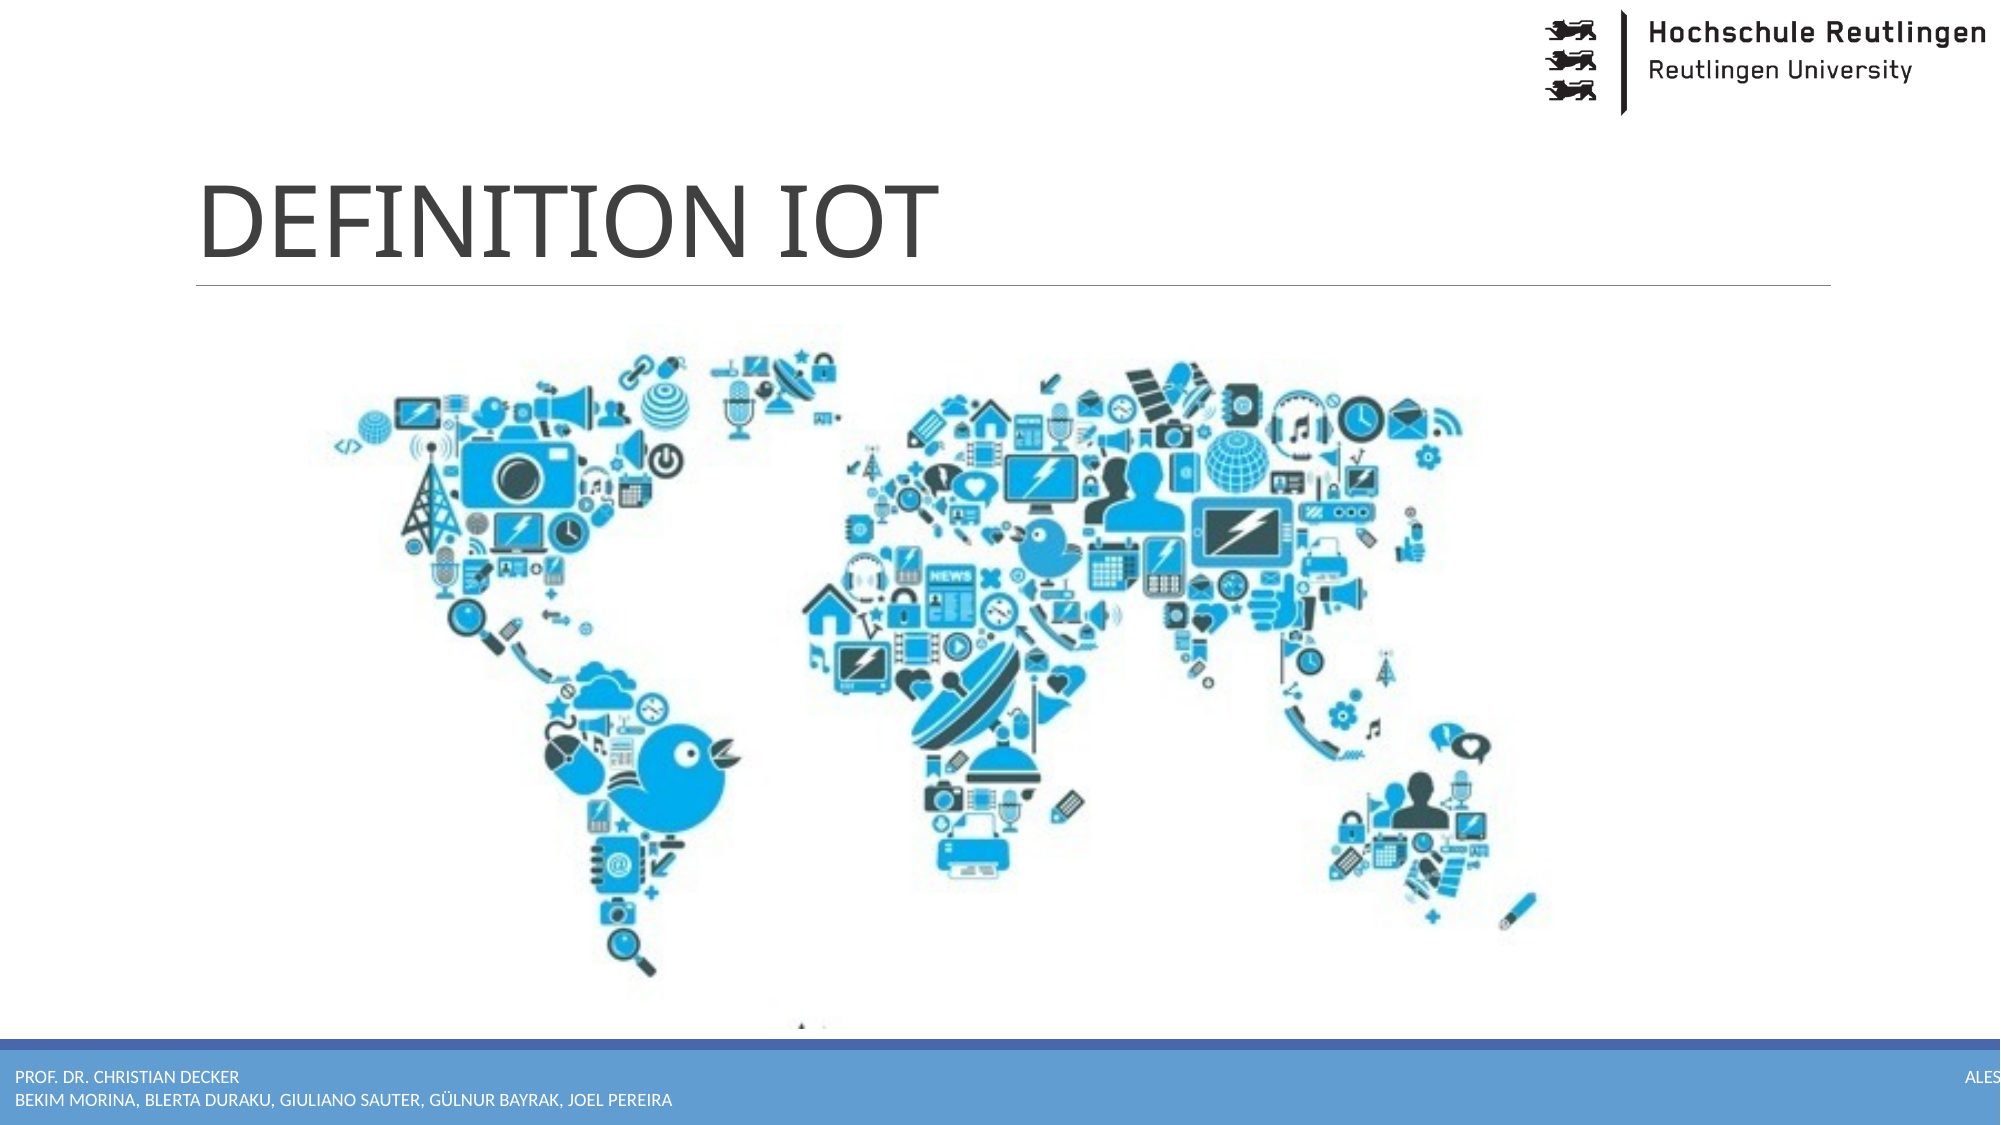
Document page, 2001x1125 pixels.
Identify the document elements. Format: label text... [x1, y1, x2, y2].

title DEFINITION IOT [180, 47, 1830, 285]
footer Prof. dr. Christian Decker Alessio Dal Cero, Bekim Morina, Blerta Duraku, Giuliano Sauter, Gülnur Bayrak, Joel Pereira [0, 1050, 2000, 1125]
picture [1543, 6, 1988, 118]
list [307, 324, 1561, 1029]
